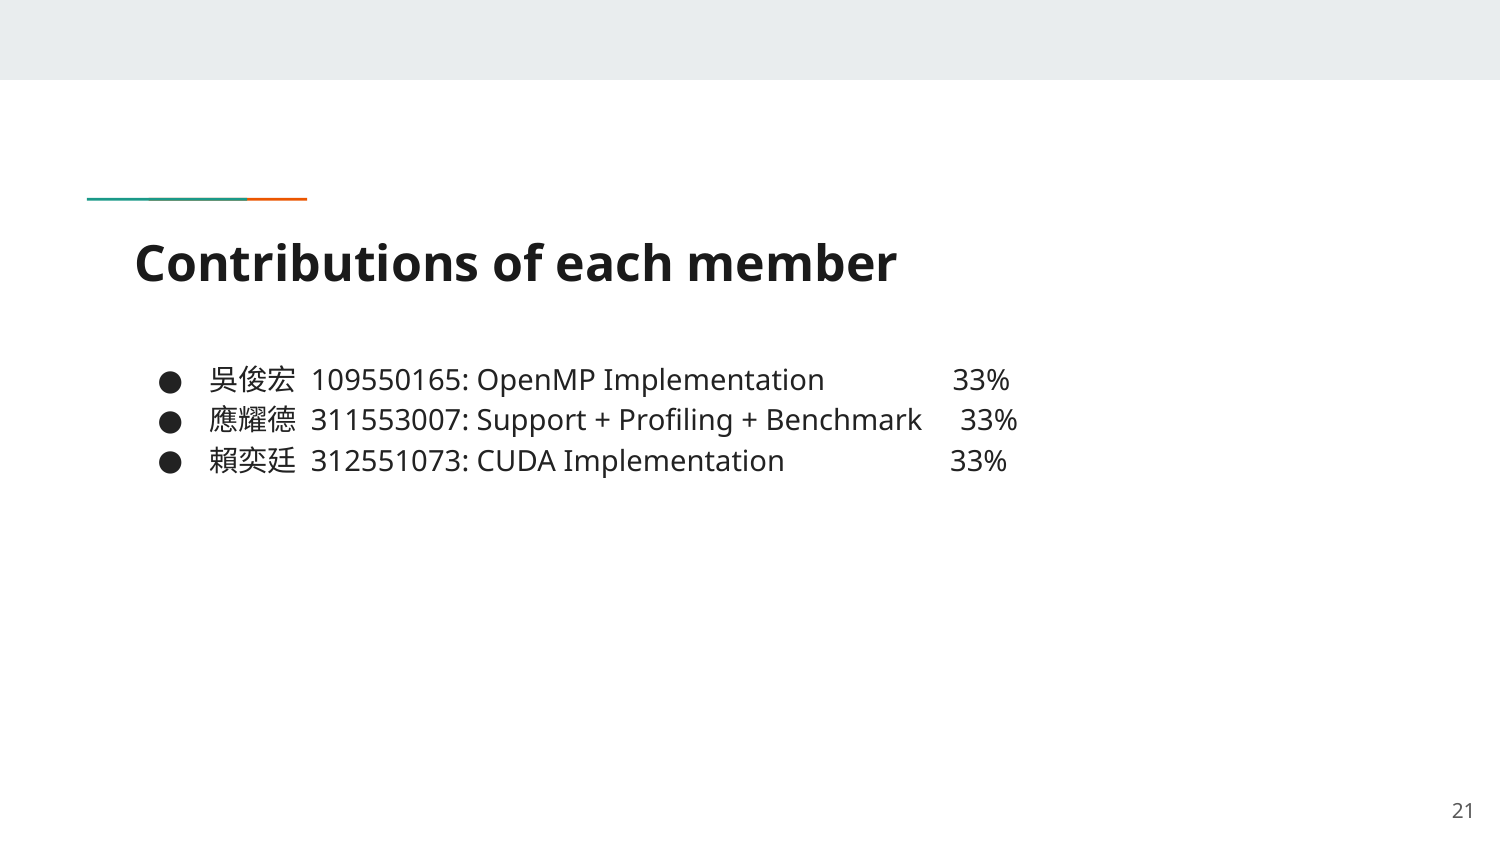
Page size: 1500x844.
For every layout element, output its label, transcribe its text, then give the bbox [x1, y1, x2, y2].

title Contributions of each member [119, 216, 1381, 305]
slide_number 21 [1400, 779, 1491, 844]
list 吳俊宏 109550165: OpenMP Implementation 33% 應耀德 311553007: Support + Profiling + Benchmark 33% 賴奕廷 312551073: CUDA Implementation 33% [119, 341, 1421, 712]
